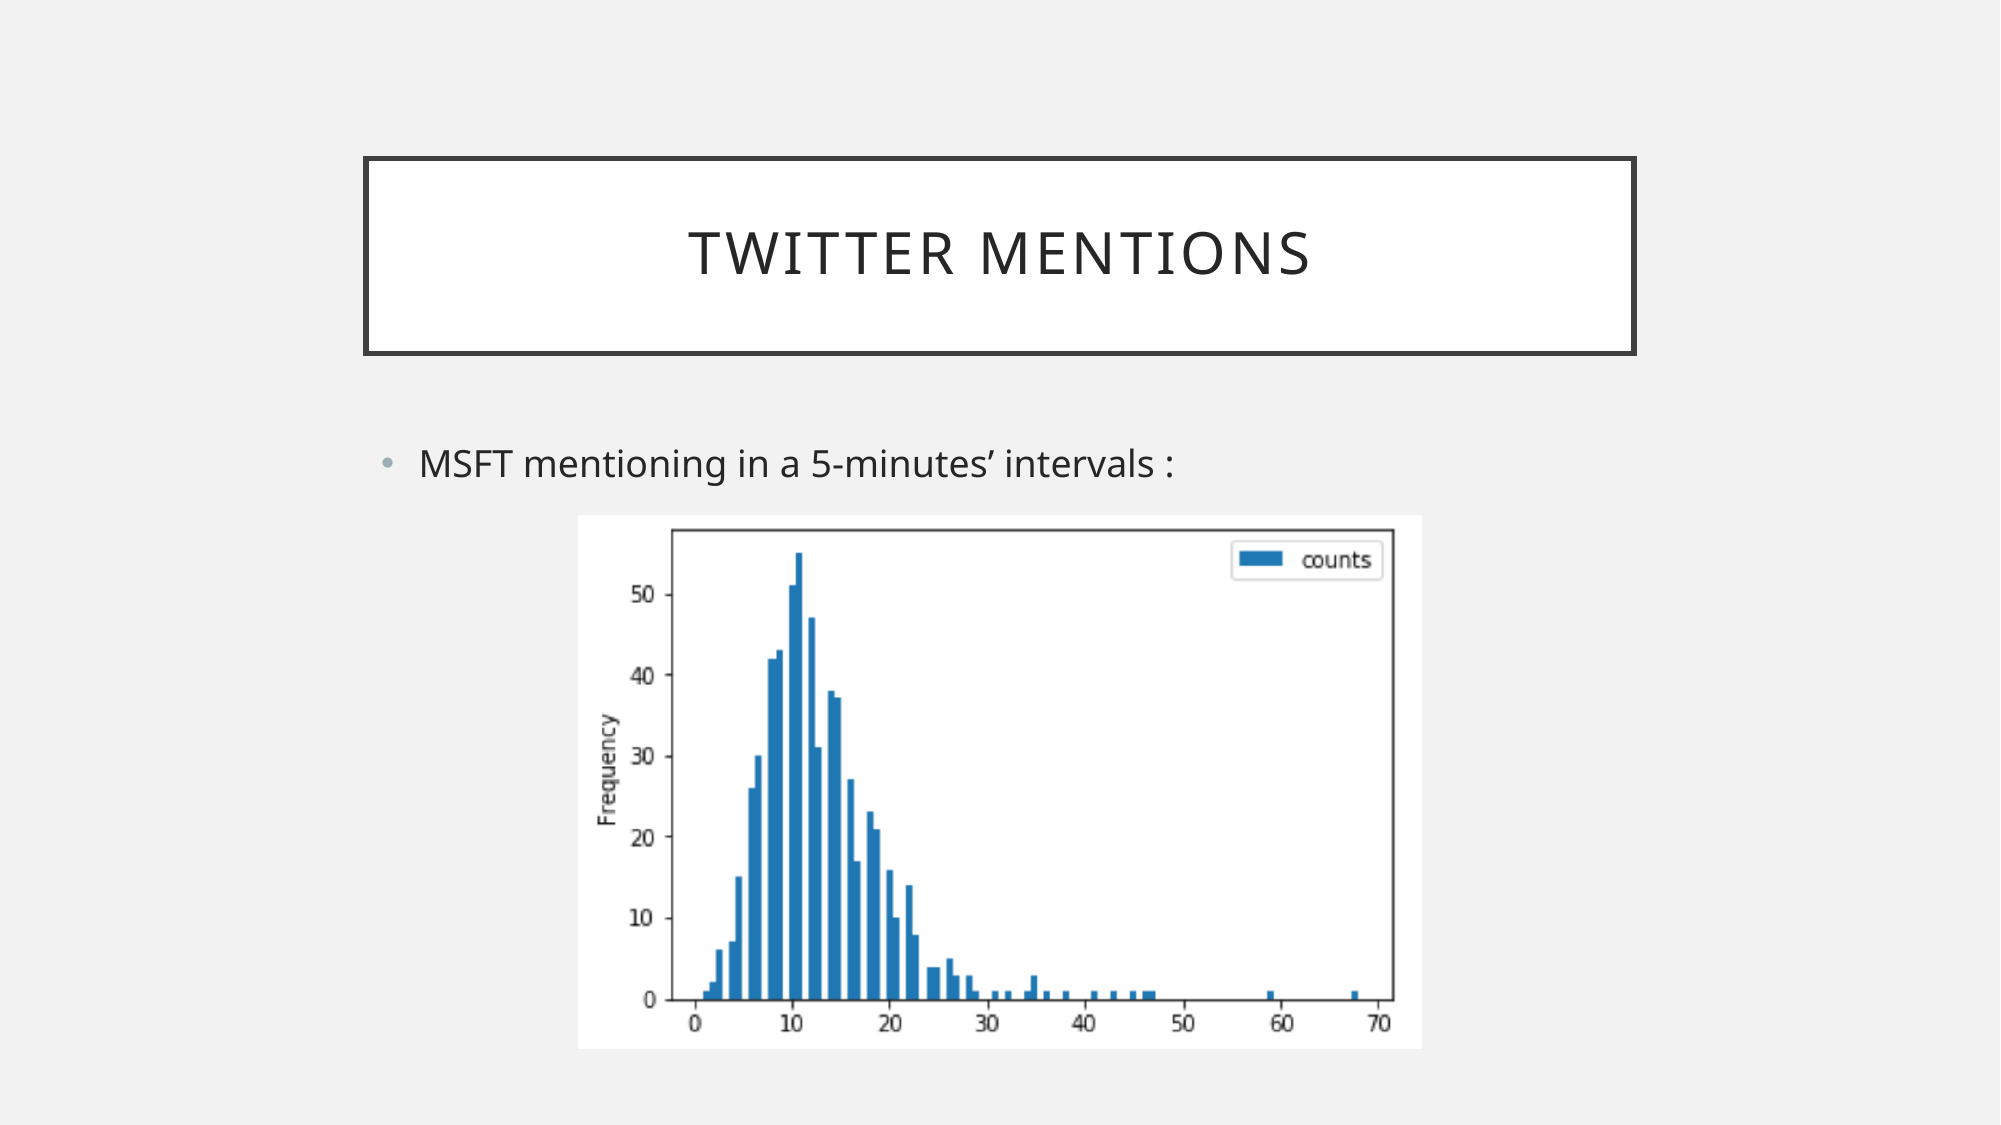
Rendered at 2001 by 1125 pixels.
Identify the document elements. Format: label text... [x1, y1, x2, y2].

picture [578, 515, 1422, 1049]
list MSFT mentioning in a 5-minutes’ intervals : [366, 432, 1634, 942]
title Twitter mentions [363, 156, 1637, 356]
